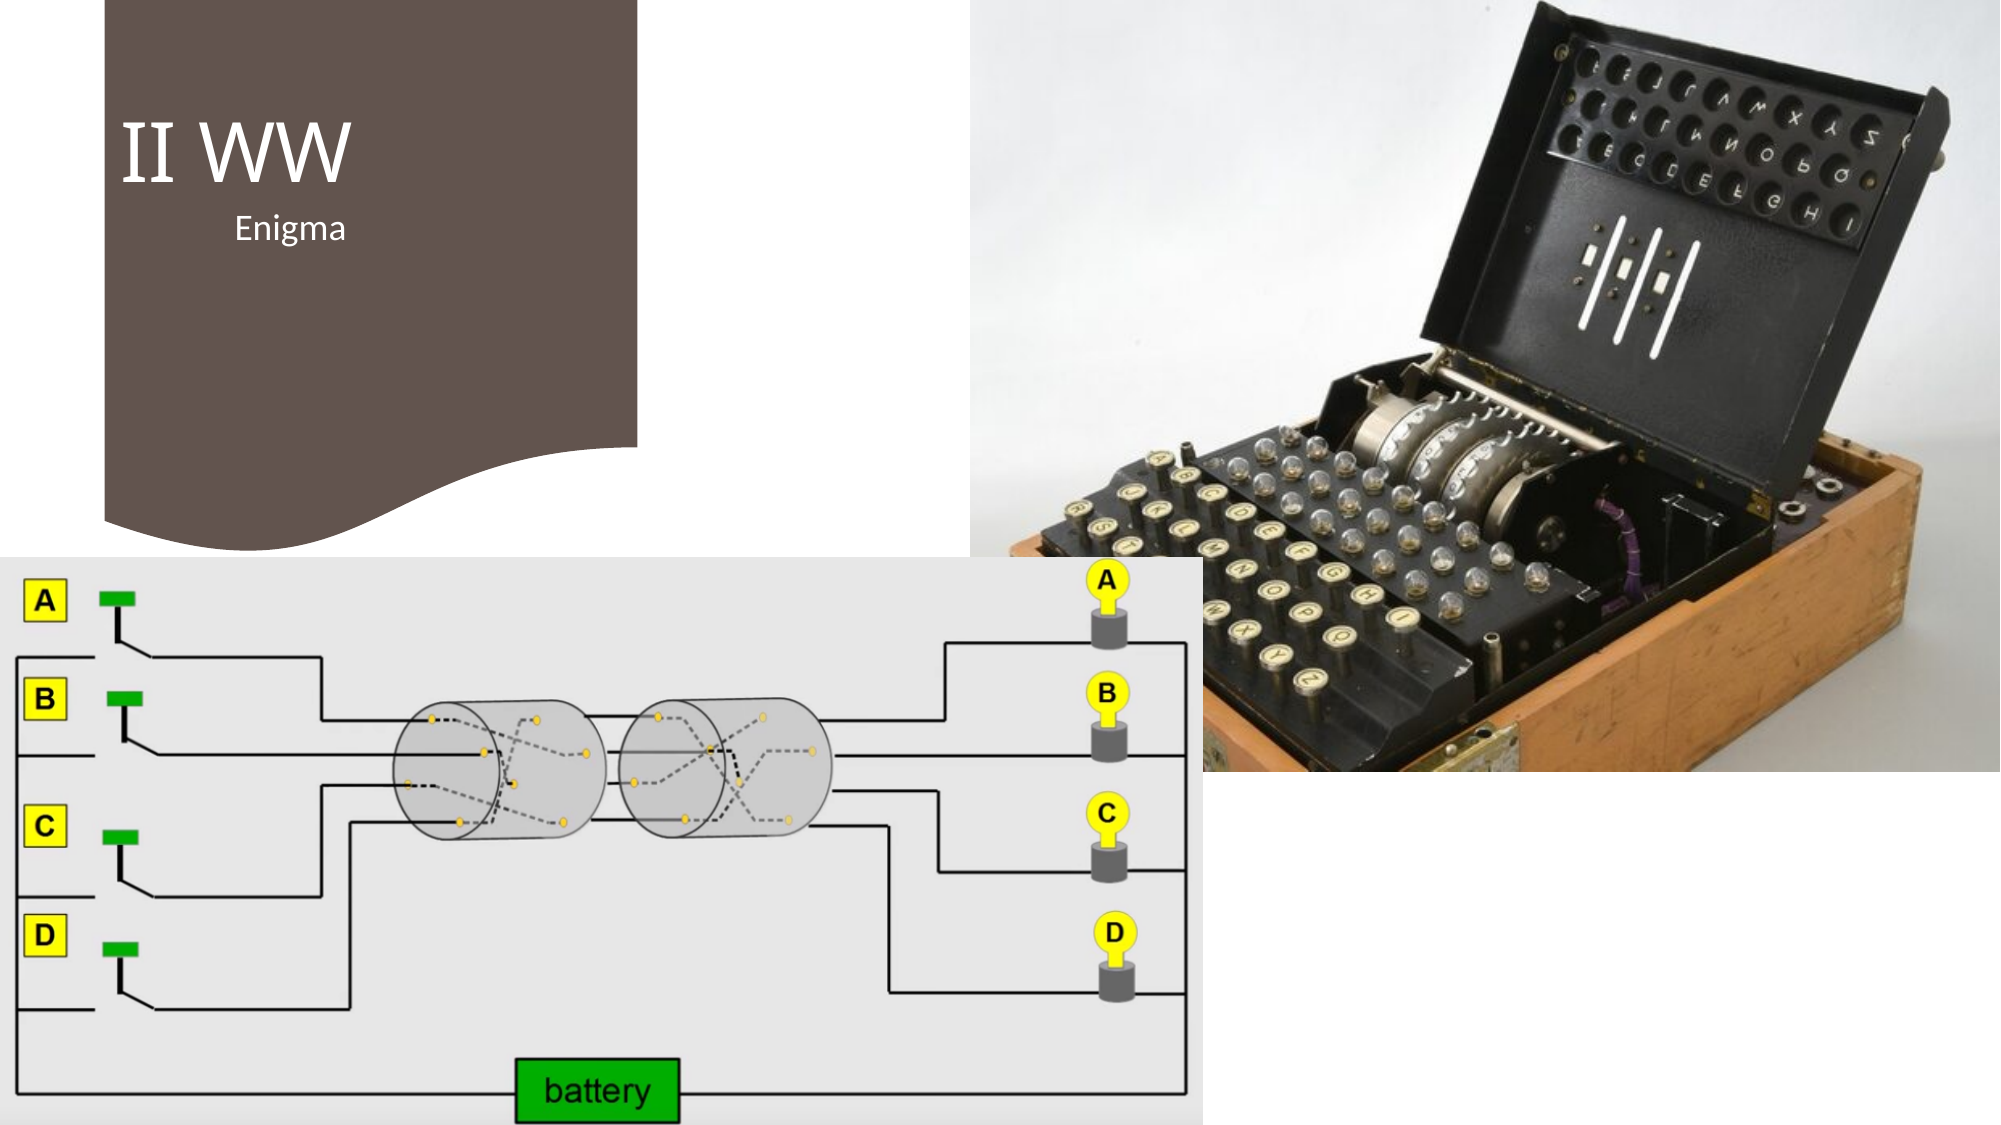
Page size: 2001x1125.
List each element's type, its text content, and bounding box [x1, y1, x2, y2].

title II WW [105, 71, 634, 241]
text_box [103, 0, 639, 552]
text_box Enigma [219, 195, 378, 256]
picture [0, 0, 2000, 1125]
